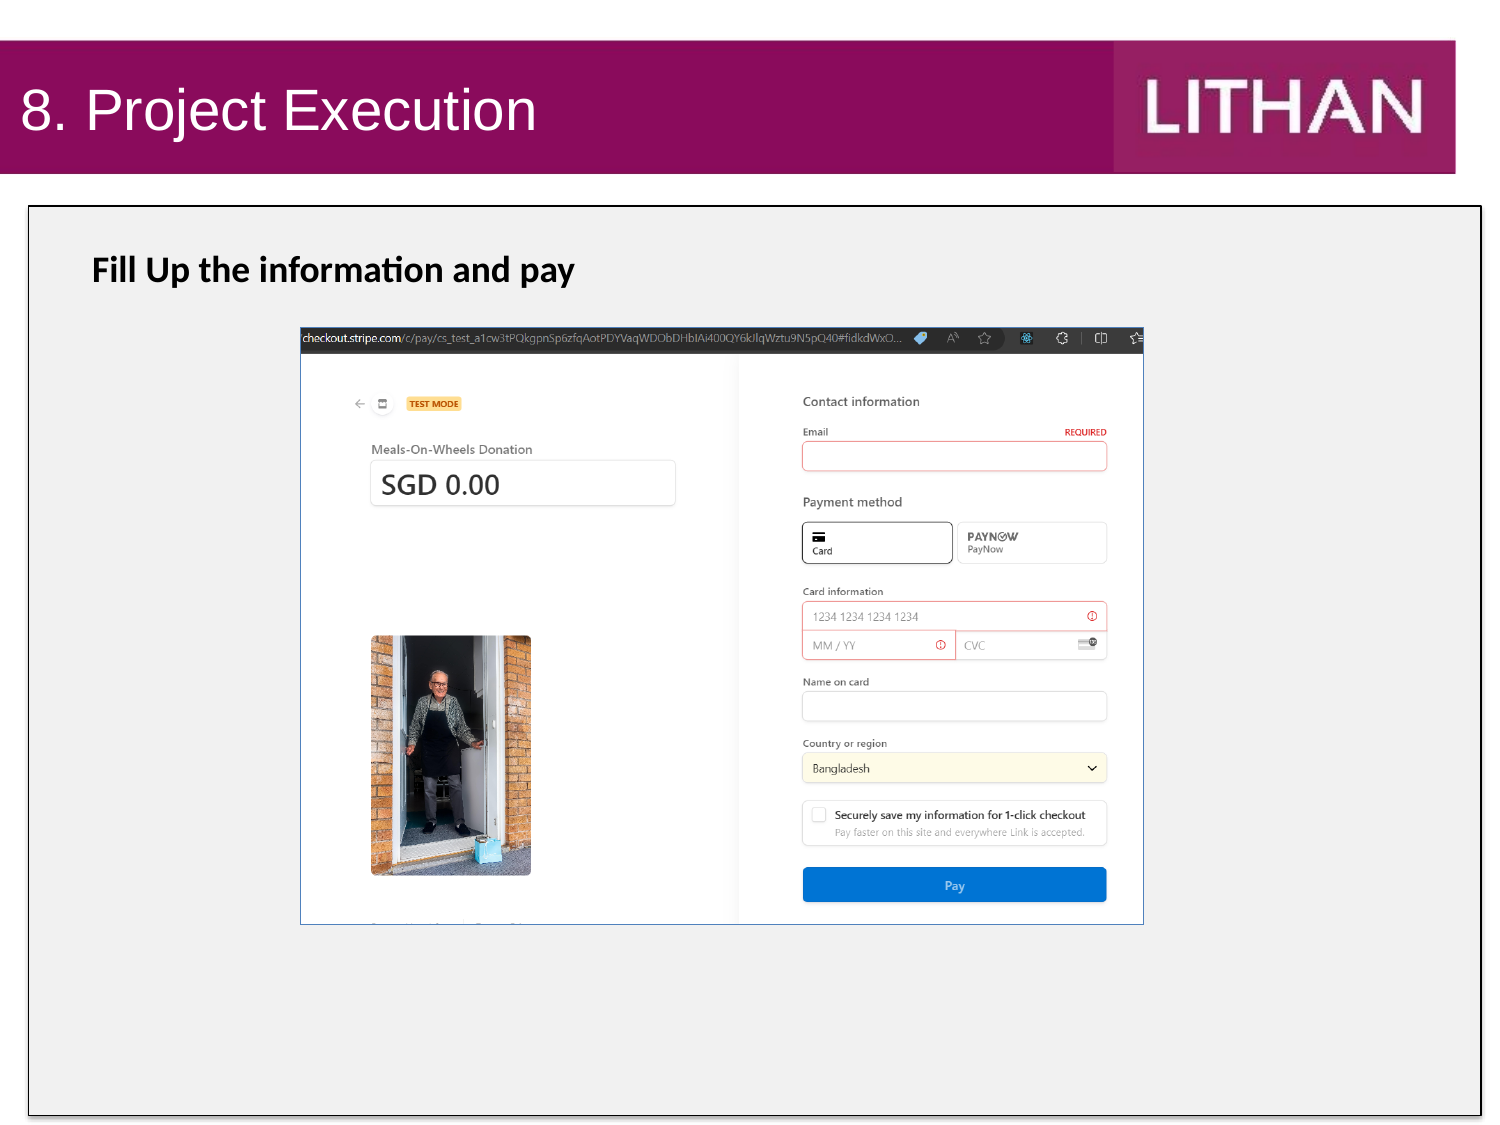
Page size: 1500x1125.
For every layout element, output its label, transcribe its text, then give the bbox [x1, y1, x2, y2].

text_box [12, 197, 1487, 1125]
picture [299, 327, 1144, 926]
picture [0, 37, 1457, 178]
title 8. Project Execution [18, 70, 813, 196]
